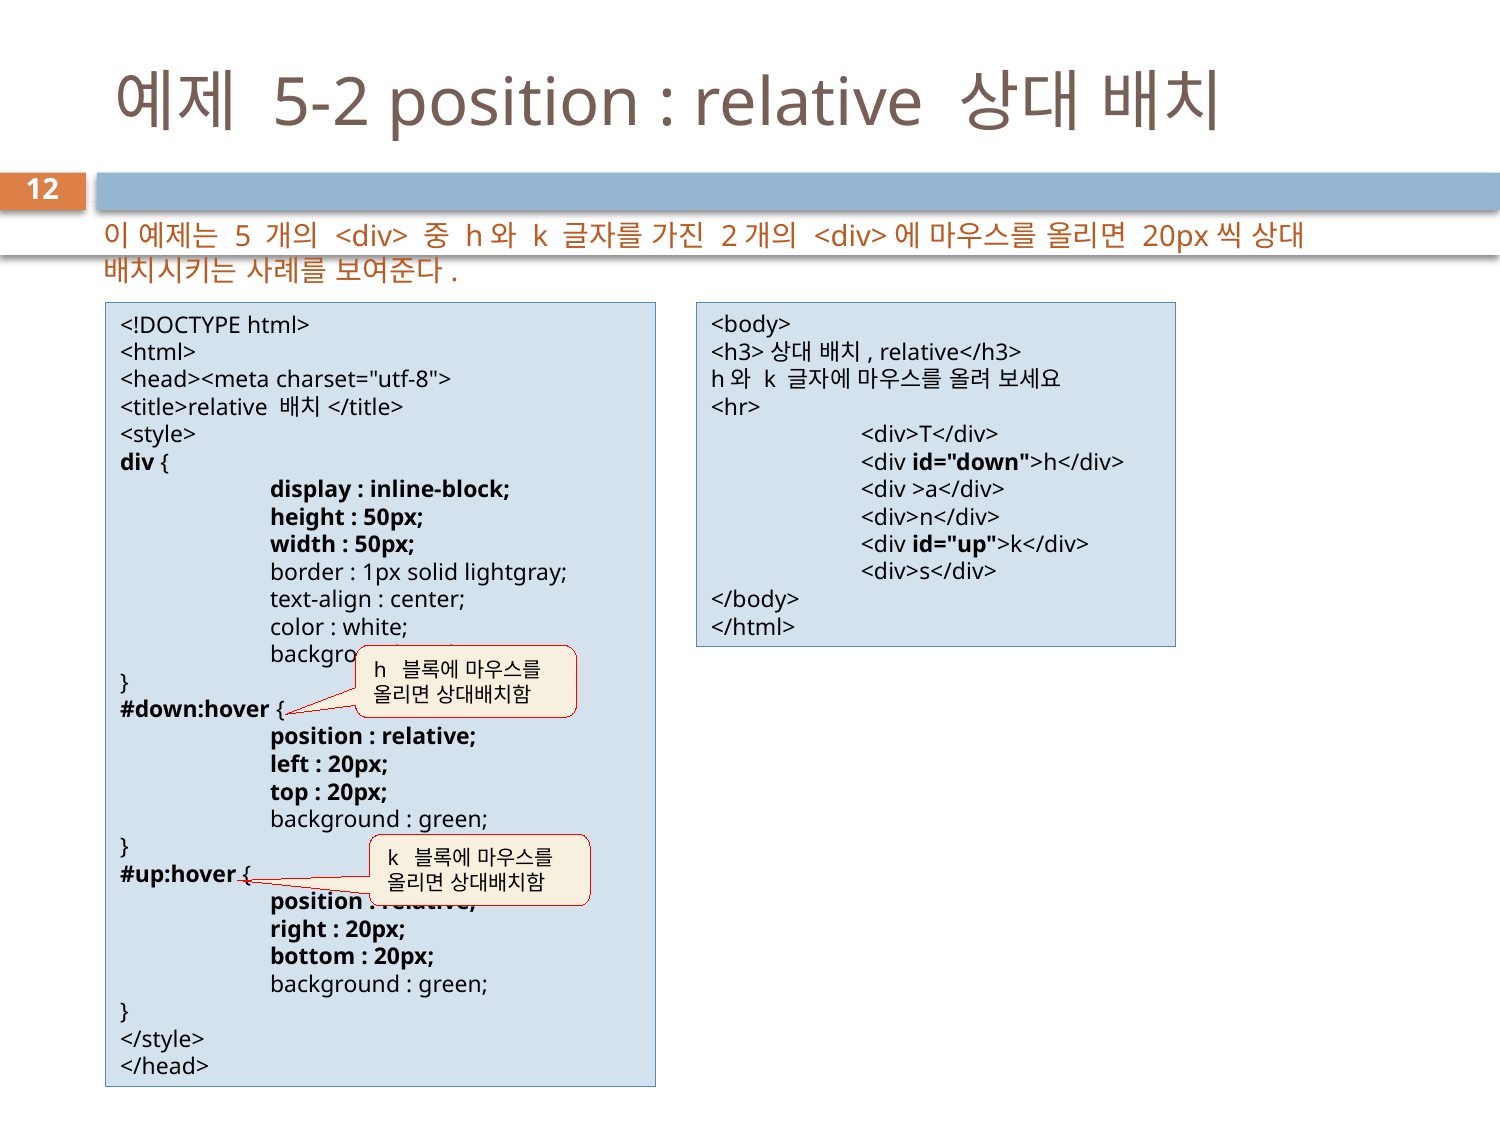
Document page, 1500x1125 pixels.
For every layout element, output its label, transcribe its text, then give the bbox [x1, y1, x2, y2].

slide_number 12 [0, 170, 87, 211]
text_box <!DOCTYPE html> <html> <head><meta charset="utf-8"> <title>relative 배치</title> <style> div { display : inline-block; height : 50px; width : 50px; border : 1px solid lightgray; text-align : center; color : white; background : red; } #down:hover { position : relative; left : 20px; top : 20px; background : green; } #up:hover { position : relative; right : 20px; bottom : 20px; background : green; } </style> </head> [105, 302, 656, 1087]
text_box h 블록에 마우스를 올리면 상대배치함 [285, 645, 577, 718]
text_box 이 예제는 5 개의 <div> 중 h와 k 글자를 가진 2개의 <div>에 마우스를 올리면 20px씩 상대 배치시키는 사례를 보여준다. [88, 210, 1450, 295]
title 예제 5-2 position : relative 상대 배치 [99, 37, 1438, 161]
text_box k 블록에 마우스를 올리면 상대배치함 [237, 834, 591, 906]
text_box <body> <h3>상대 배치, relative</h3> h와 k 글자에 마우스를 올려 보세요 <hr> <div>T</div> <div id="down">h</div> <div >a</div> <div>n</div> <div id="up">k</div> <div>s</div> </body> </html> [696, 302, 1176, 647]
